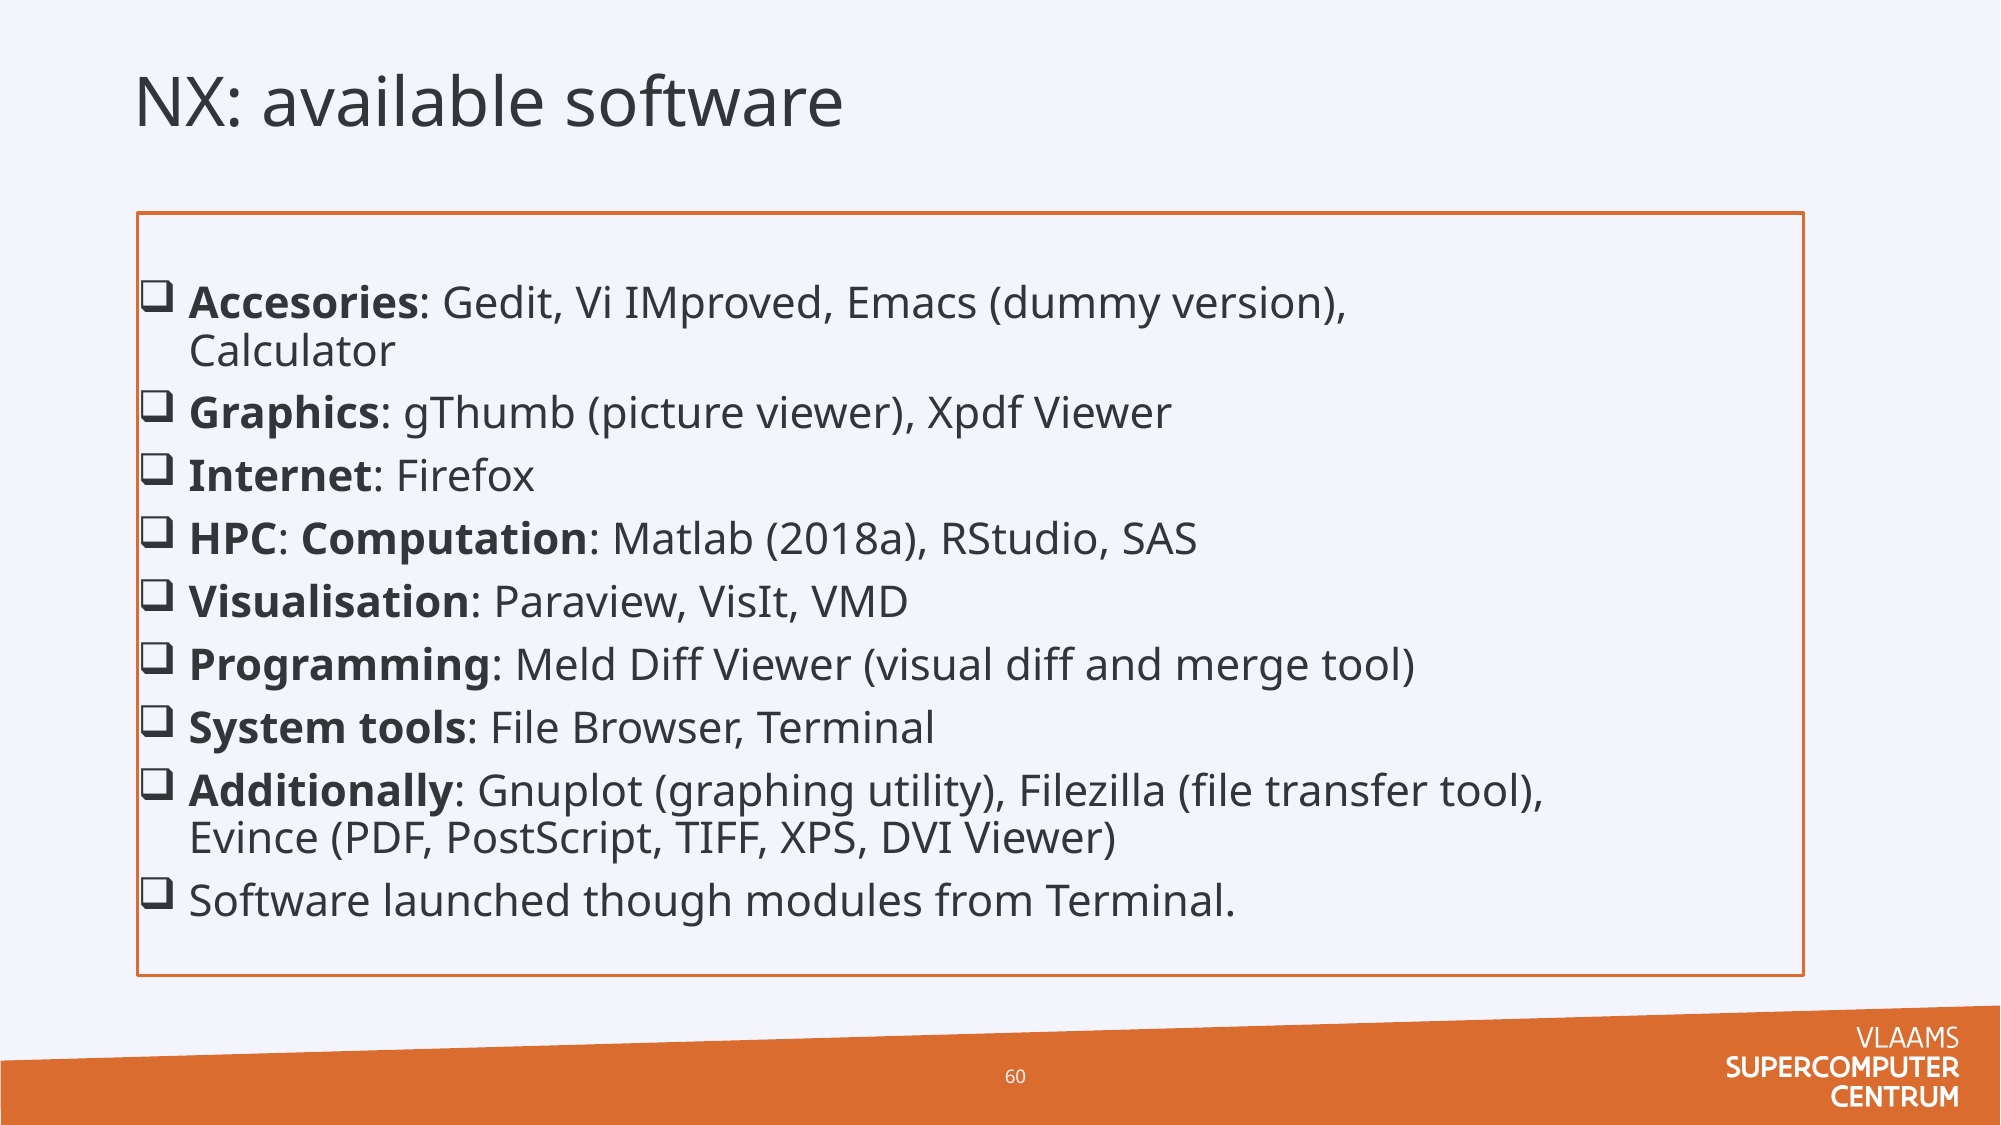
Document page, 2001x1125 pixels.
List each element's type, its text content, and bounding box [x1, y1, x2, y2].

title NX: available software [118, 0, 1941, 213]
slide_number 60 [958, 1047, 1042, 1108]
picture [1725, 1021, 1960, 1117]
list Accesories: Gedit, Vi IMproved, Emacs (dummy version), Calculator Graphics: gThumb (picture viewer), Xpdf Viewer Internet: Firefox HPC: Computation: Matlab (2018a), RStudio, SAS Visualisation: Paraview, VisIt, VMD Programming: Meld Diff Viewer (visual diff and merge tool) System tools: File Browser, Terminal Additionally: Gnuplot (graphing utility), Filezilla (file transfer tool), Evince (PDF, PostScript, TIFF, XPS, DVI Viewer) Software launched though modules from Terminal. [137, 213, 1804, 976]
